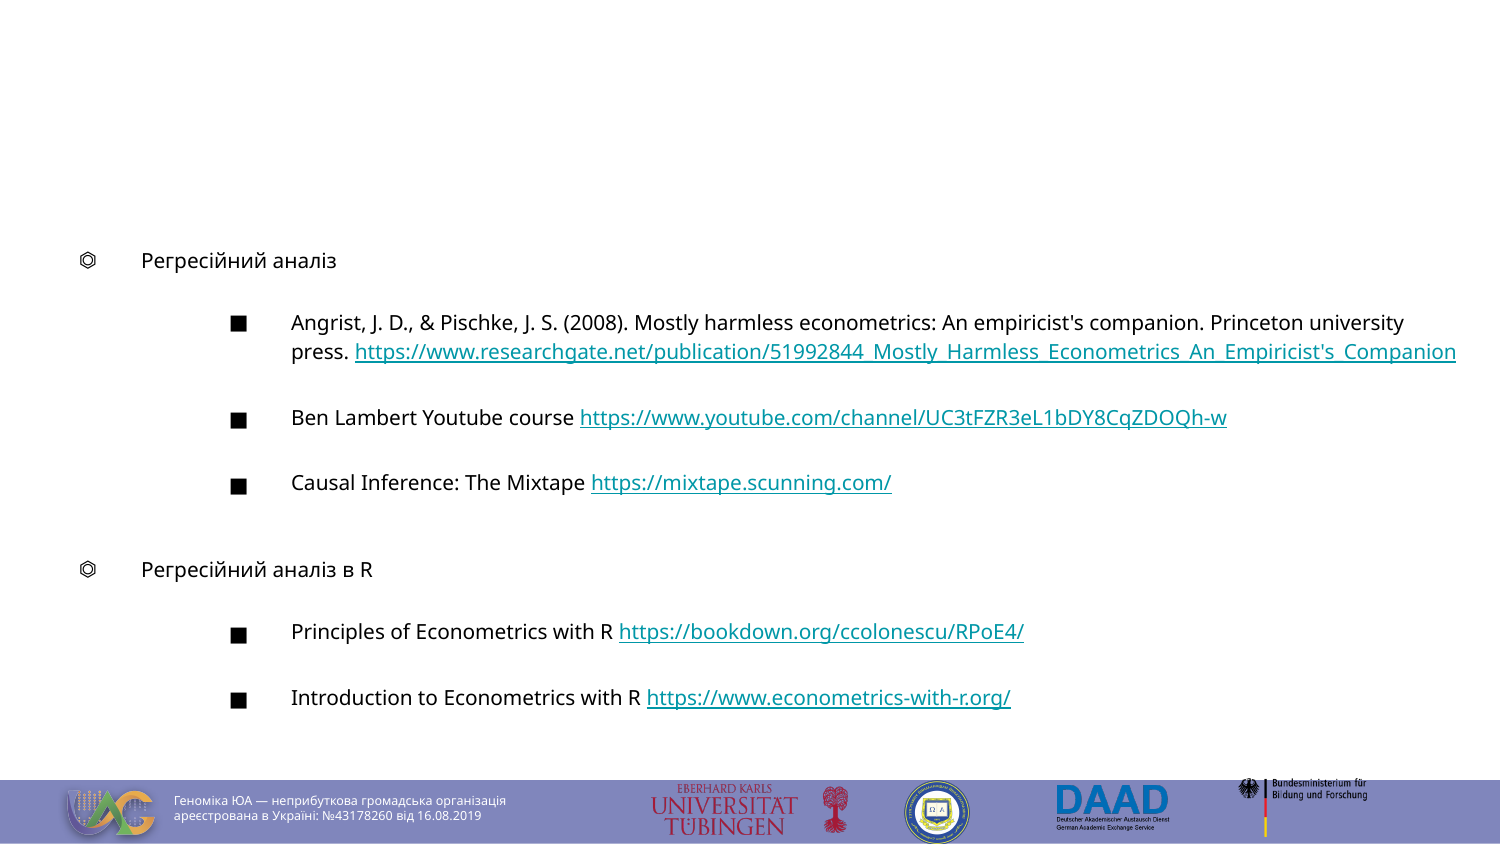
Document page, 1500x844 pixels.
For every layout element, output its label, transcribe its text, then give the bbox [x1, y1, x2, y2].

picture [651, 784, 848, 835]
picture [1238, 778, 1367, 837]
picture [1052, 780, 1173, 840]
list Регресійний аналіз Angrist, J. D., & Pischke, J. S. (2008). Mostly harmless econometrics: An empiricist's companion. Princeton university press. https://www.researchgate.net/publication/51992844_Mostly_Harmless_Econometrics_An_Empiricist's_Companion Ben Lambert Youtube course https://www.youtube.com/channel/UC3tFZR3eL1bDY8CqZDOQh-w Causal Inference: The Mixtape https://mixtape.scunning.com/ Регресійний аналіз в R Principles of Econometrics with R https://bookdown.org/ccolonescu/RPoE4/ Introduction to Econometrics with R https://www.econometrics-with-r.org/ [51, 228, 1482, 711]
picture [51, 780, 171, 839]
picture [904, 780, 970, 844]
